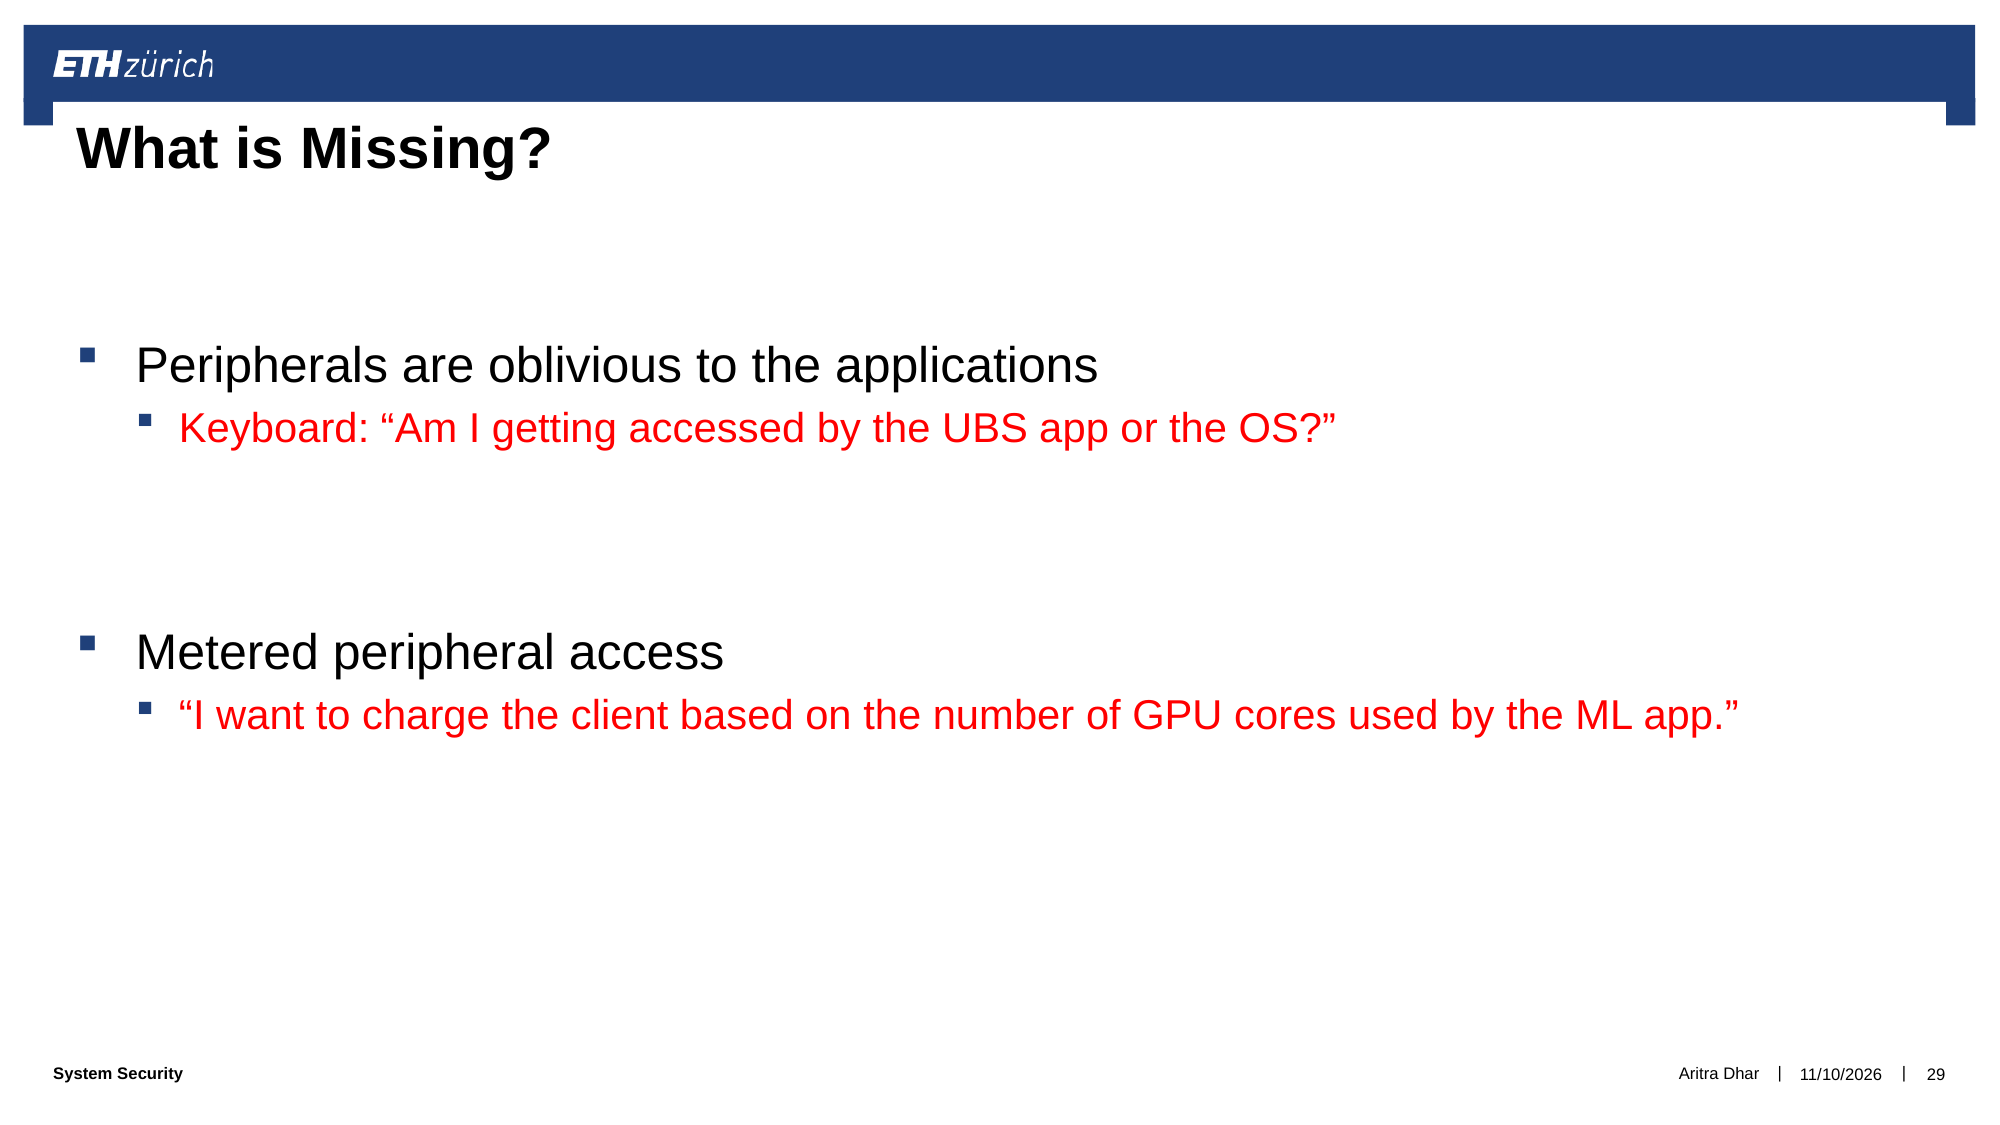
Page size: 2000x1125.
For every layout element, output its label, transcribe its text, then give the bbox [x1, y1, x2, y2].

slide_number 29 [1906, 1034, 1966, 1112]
footer Aritra Dhar [999, 1034, 1760, 1111]
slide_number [1790, 1034, 1892, 1112]
title What is Missing? [53, 101, 1946, 262]
list Peripherals are oblivious to the applications Keyboard: “Am I getting accessed by the UBS app or the OS?” Metered peripheral access “I want to charge the client based on the number of GPU cores used by the ML app.” [53, 332, 1946, 1023]
